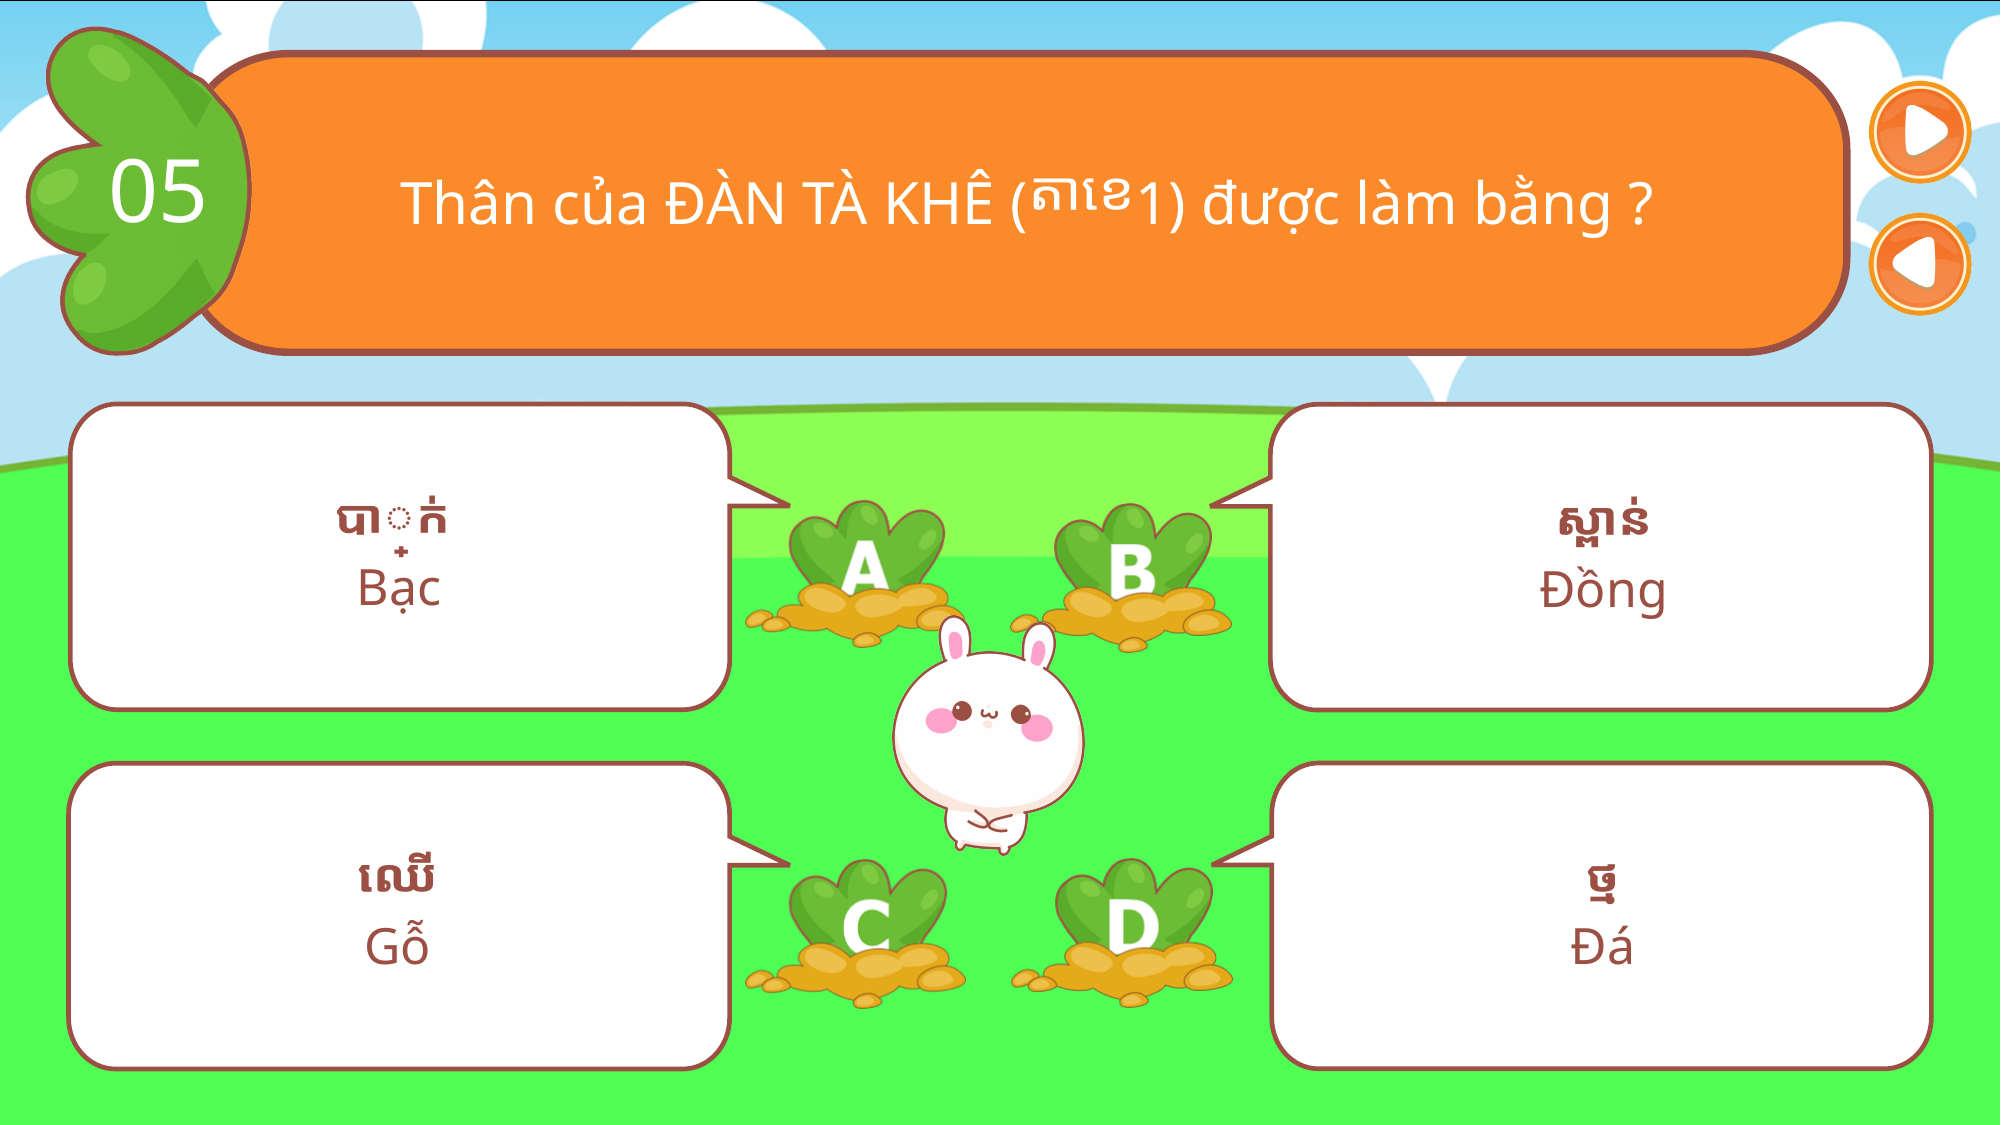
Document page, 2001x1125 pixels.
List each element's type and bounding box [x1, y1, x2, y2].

text_box [25, 26, 1851, 356]
text_box [1210, 404, 1935, 711]
text_box [67, 403, 790, 710]
text_box [1211, 762, 1935, 1069]
text_box [66, 763, 790, 1069]
picture [0, 1, 2000, 1125]
